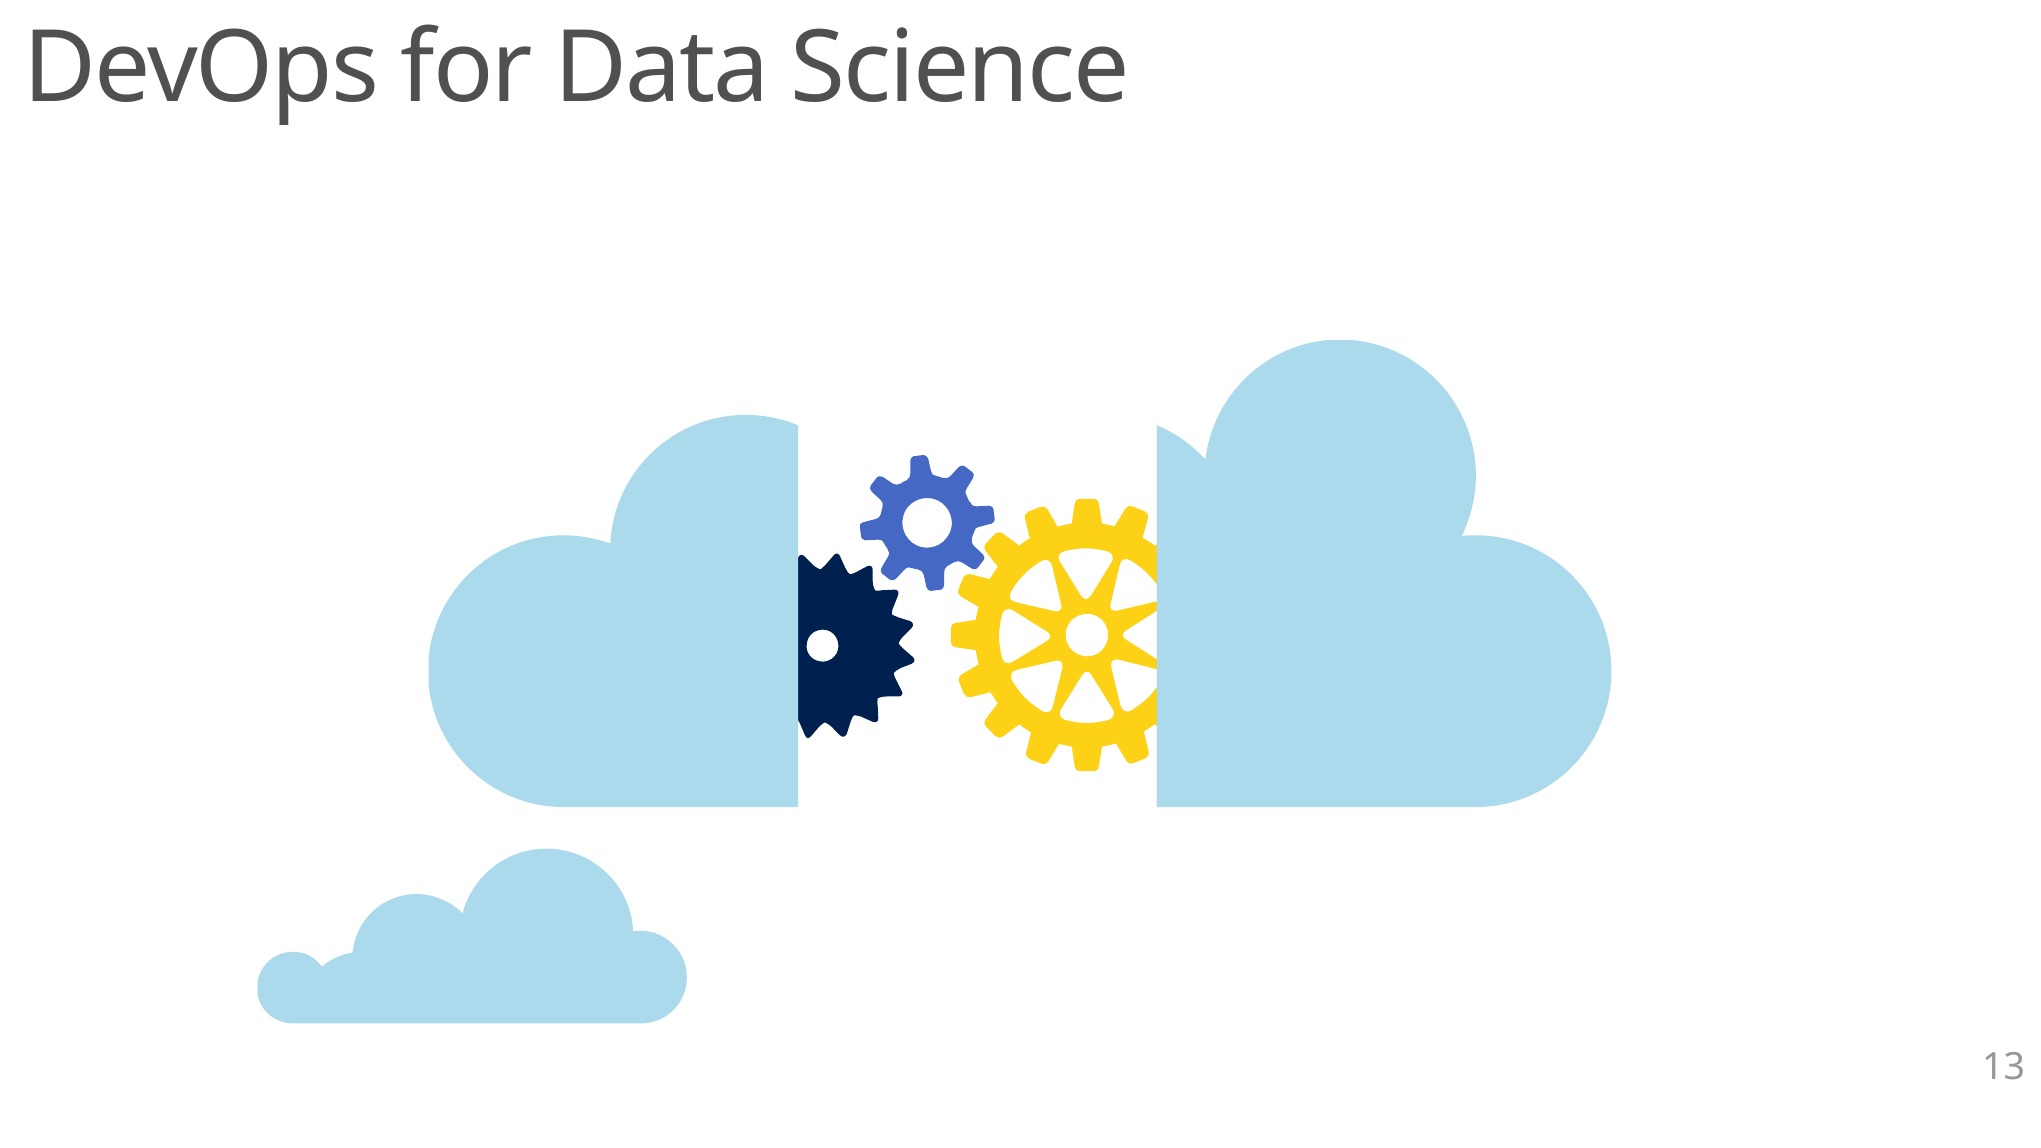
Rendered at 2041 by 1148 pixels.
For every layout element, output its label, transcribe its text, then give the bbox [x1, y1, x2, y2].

slide_number 13 [1890, 1036, 2041, 1099]
picture [428, 339, 1612, 808]
title DevOps for Data Science [0, 0, 2041, 139]
picture [257, 848, 688, 1025]
